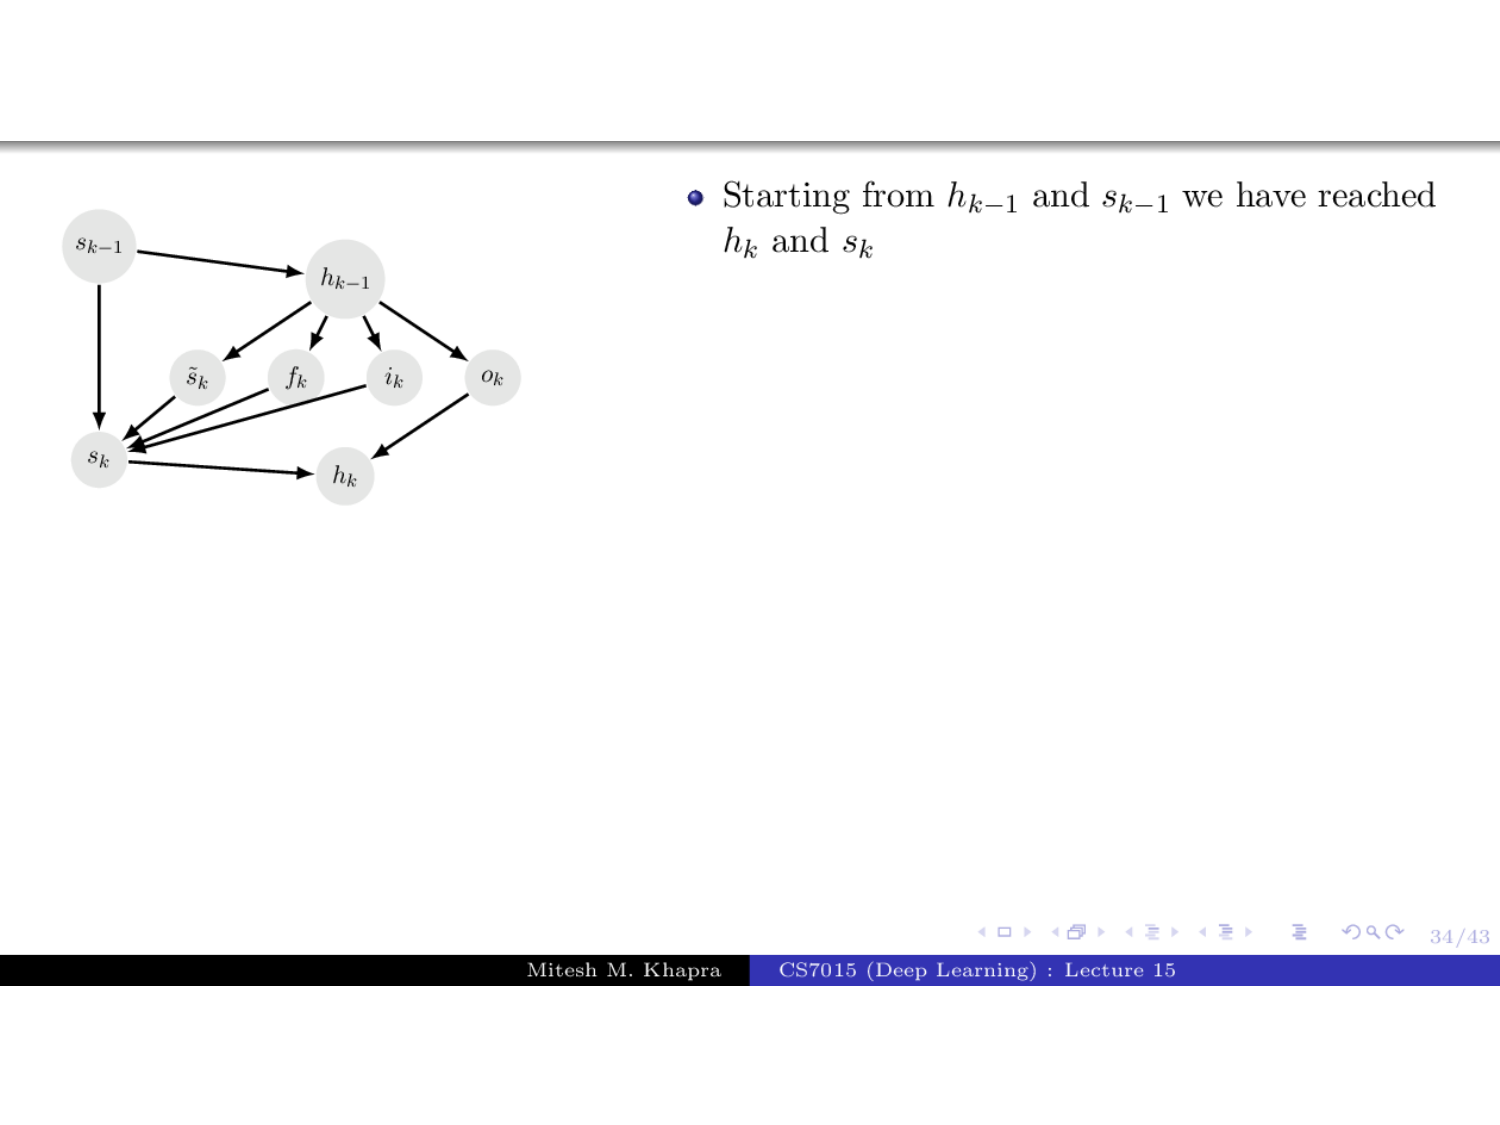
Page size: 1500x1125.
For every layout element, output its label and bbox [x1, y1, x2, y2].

picture [0, 141, 1500, 986]
